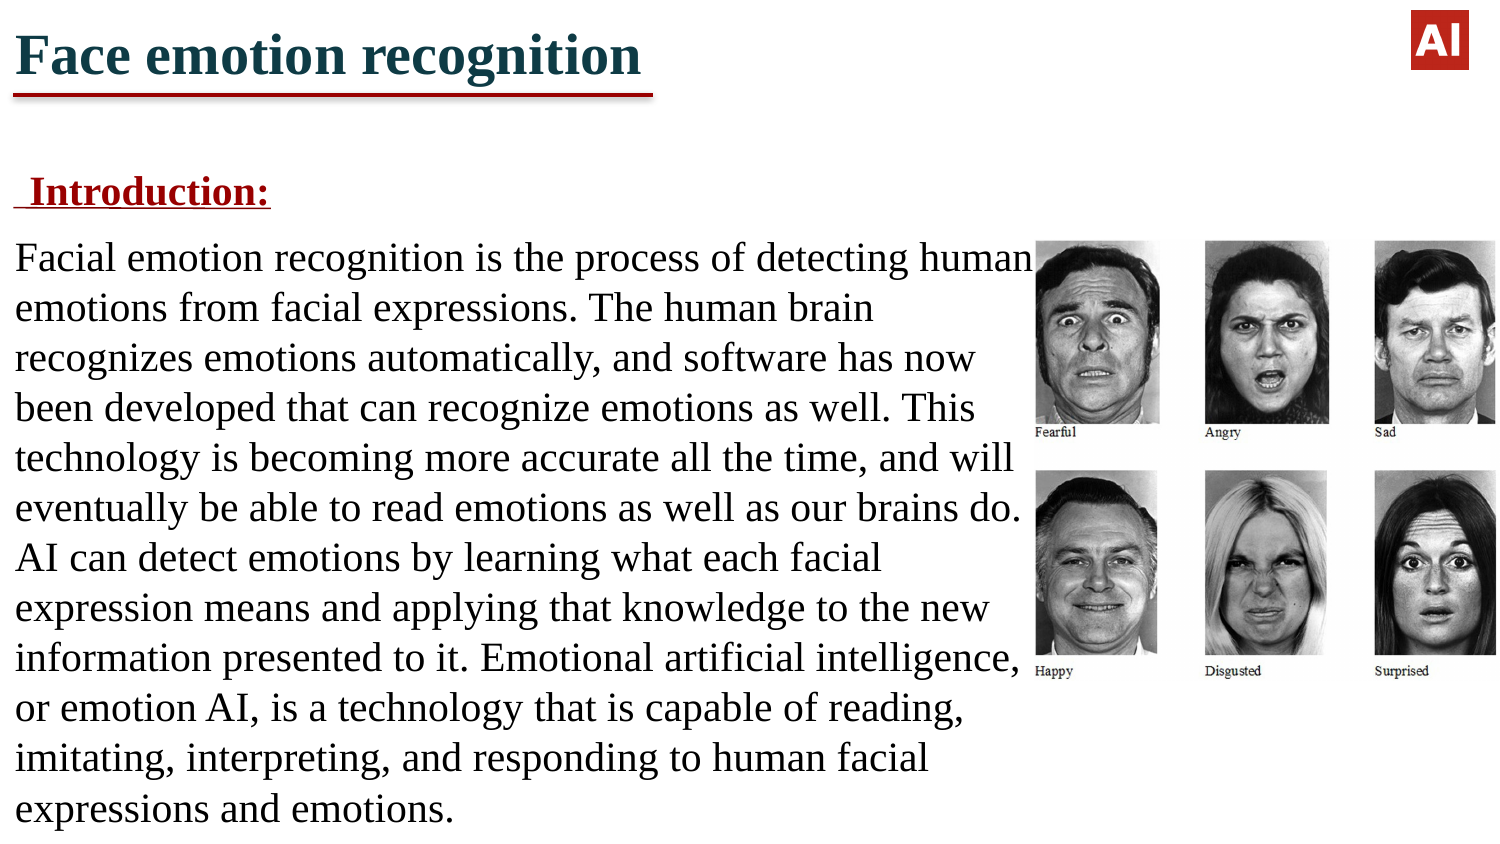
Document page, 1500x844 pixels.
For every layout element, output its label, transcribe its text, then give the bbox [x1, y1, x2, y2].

text_box Introduction: [14, 156, 286, 222]
text_box Facial emotion recognition is the process of detecting human emotions from facial expressions. The human brain recognizes emotions automatically, and software has now been developed that can recognize emotions as well. This technology is becoming more accurate all the time, and will eventually be able to read emotions as well as our brains do. AI can detect emotions by learning what each facial expression means and applying that knowledge to the new information presented to it. Emotional artificial intelligence, or emotion AI, is a technology that is capable of reading, imitating, interpreting, and responding to human facial expressions and emotions. [0, 222, 1074, 838]
title Face emotion recognition [0, 0, 1398, 95]
picture [1034, 239, 1500, 681]
picture [1411, 10, 1469, 70]
